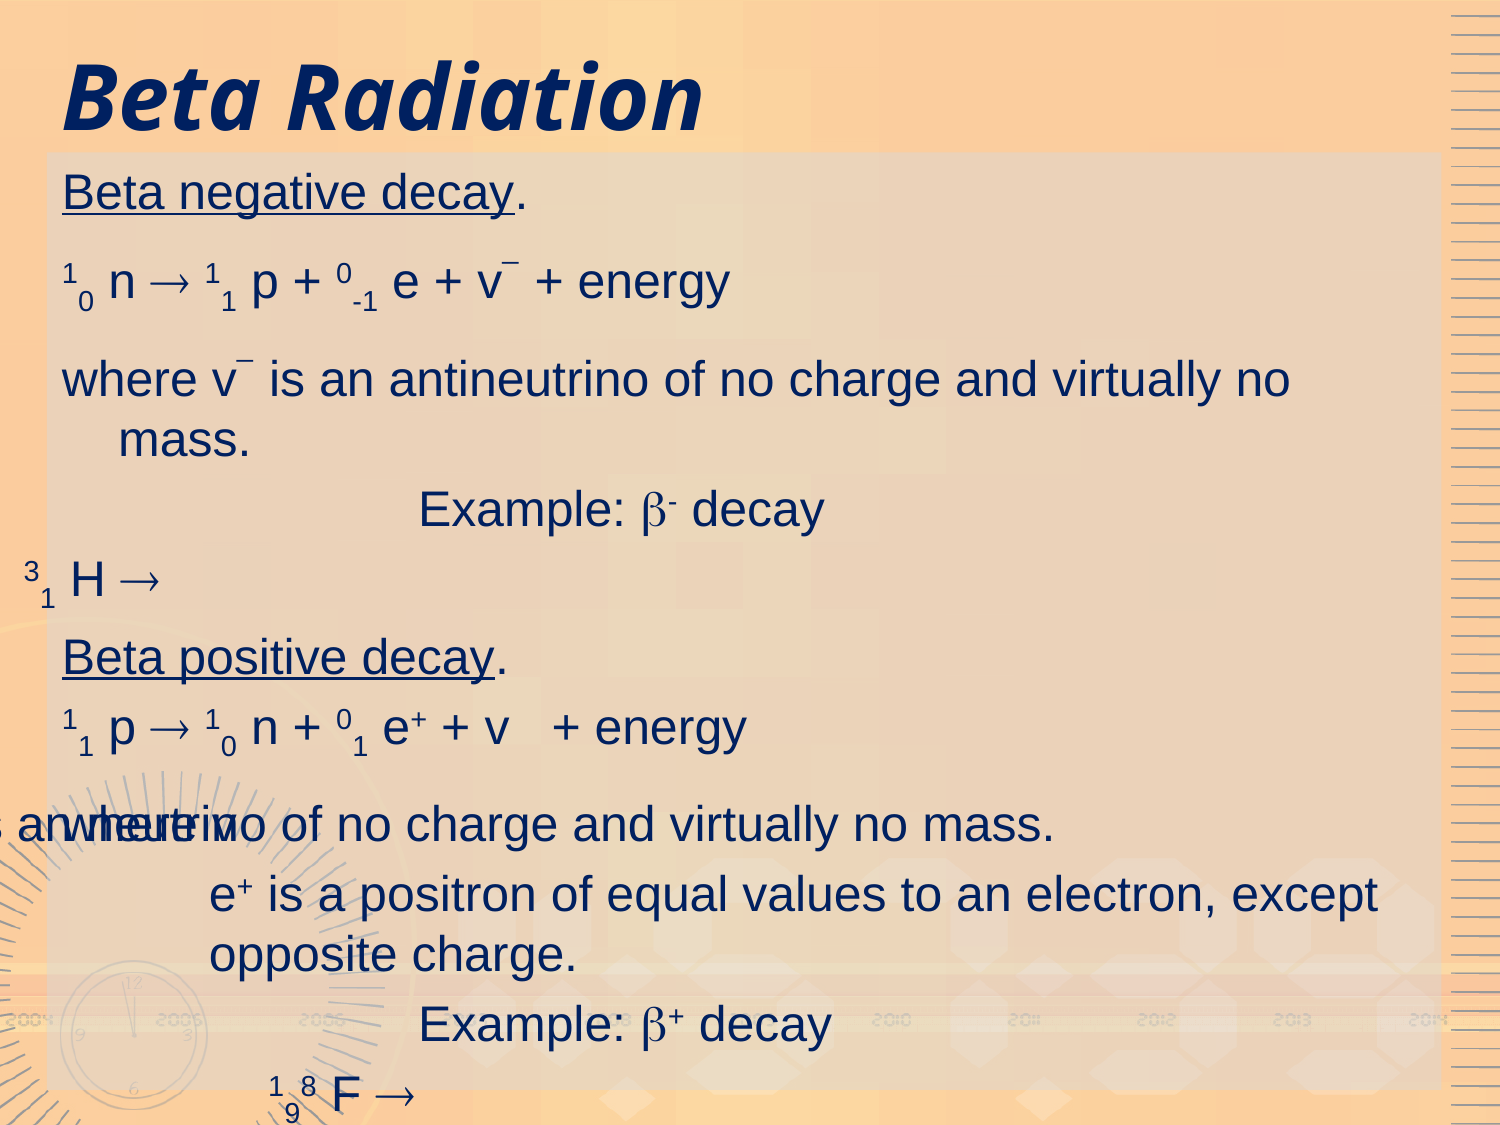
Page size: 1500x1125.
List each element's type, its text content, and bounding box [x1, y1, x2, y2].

title Beta Radiation [46, 0, 1426, 152]
list Beta negative decay. 10 n  11 p + 0-1 e + v_ + energy where v_ is an antineutrino of no charge and virtually no mass. Example: - decay 31 H  Beta positive decay. 11 p  10 n + 01 e+ + v + energy where v is an neutrino of no charge and virtually no mass. e+ is a positron of equal values to an electron, except opposite charge. Example: + decay 198 F  [46, 152, 1442, 1091]
text_box [0, 0, 1500, 1125]
